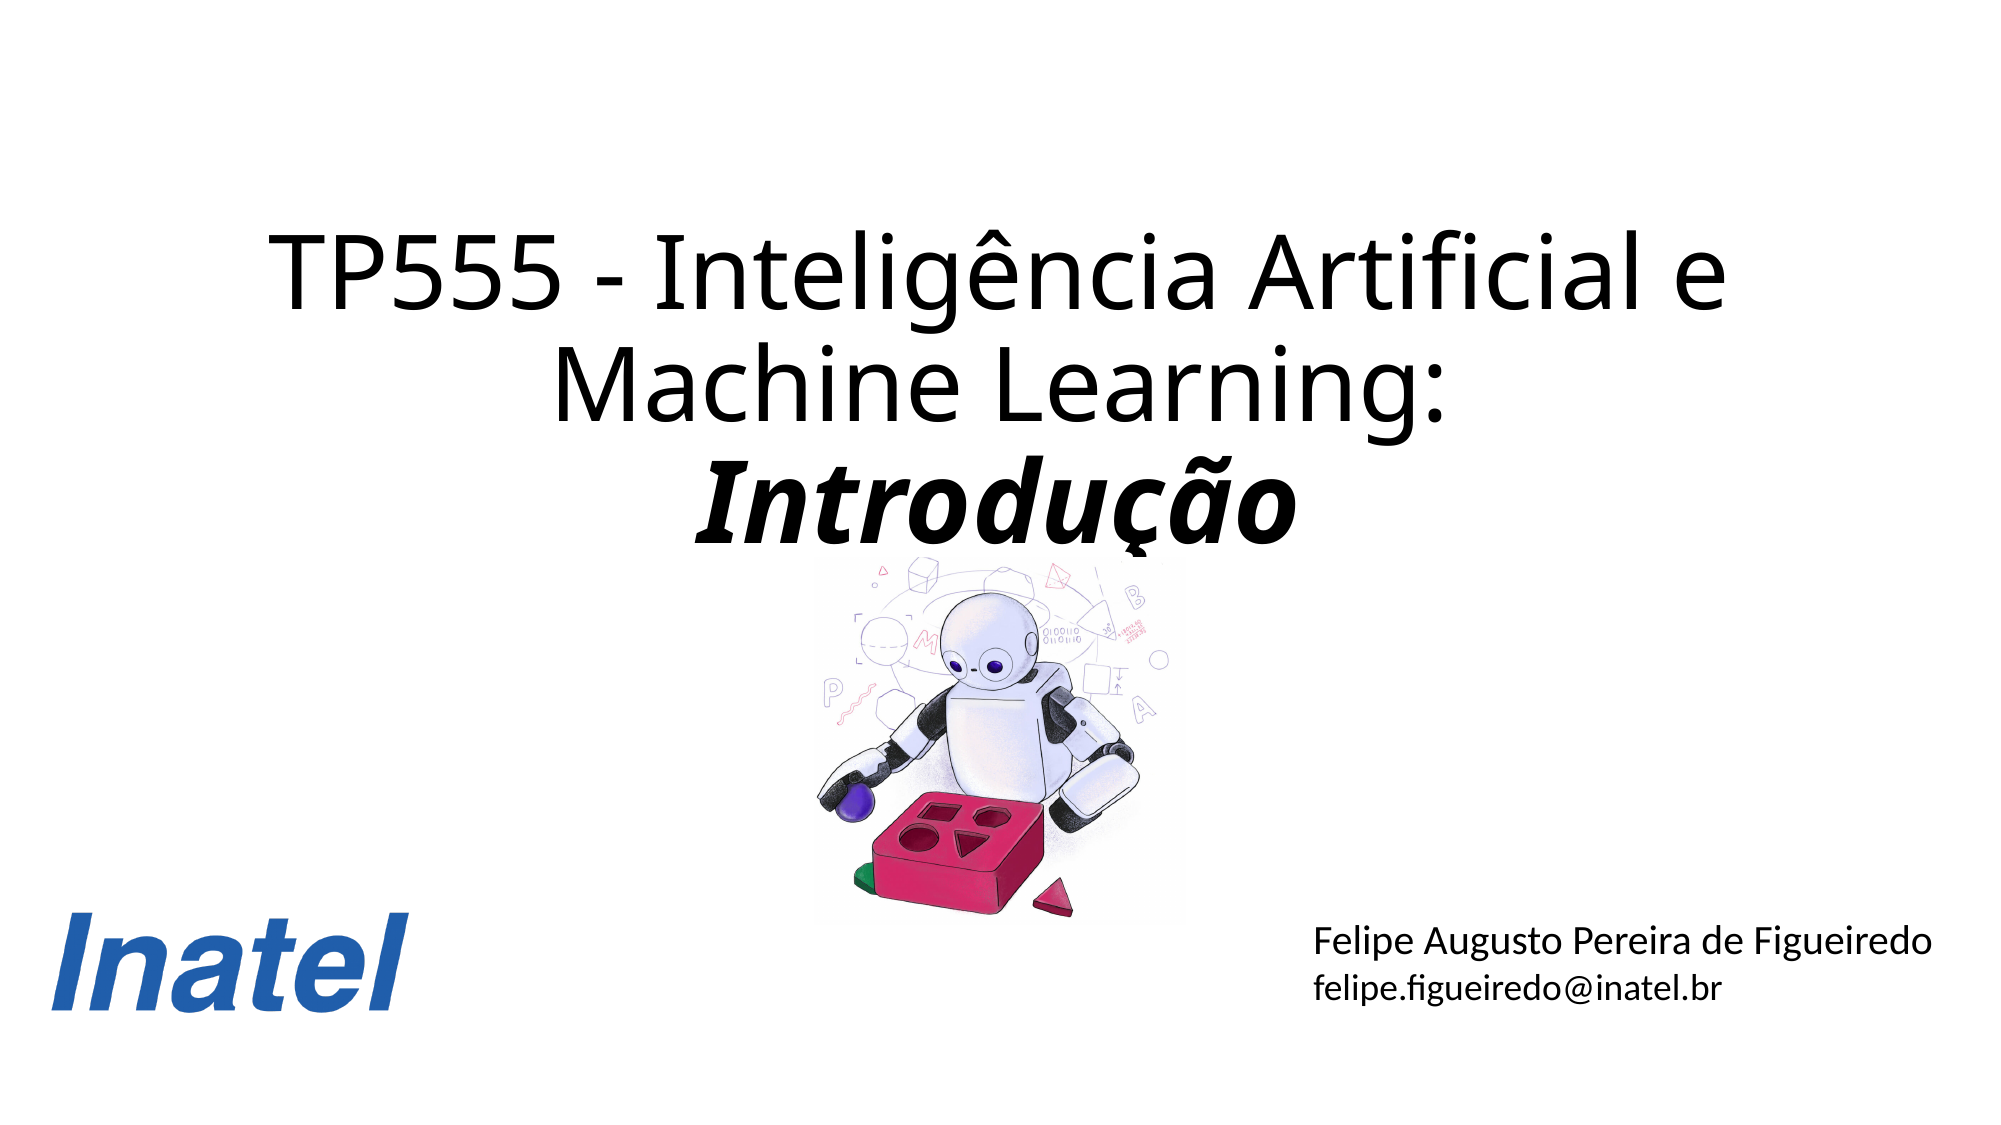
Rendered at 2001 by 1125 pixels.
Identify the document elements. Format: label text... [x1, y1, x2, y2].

picture [44, 906, 416, 1018]
picture [814, 557, 1186, 925]
text_box Felipe Augusto Pereira de Figueiredo felipe.figueiredo@inatel.br [1298, 905, 1956, 1016]
title TP555 - Inteligência Artificial e Machine Learning: Introdução [249, 134, 1750, 576]
